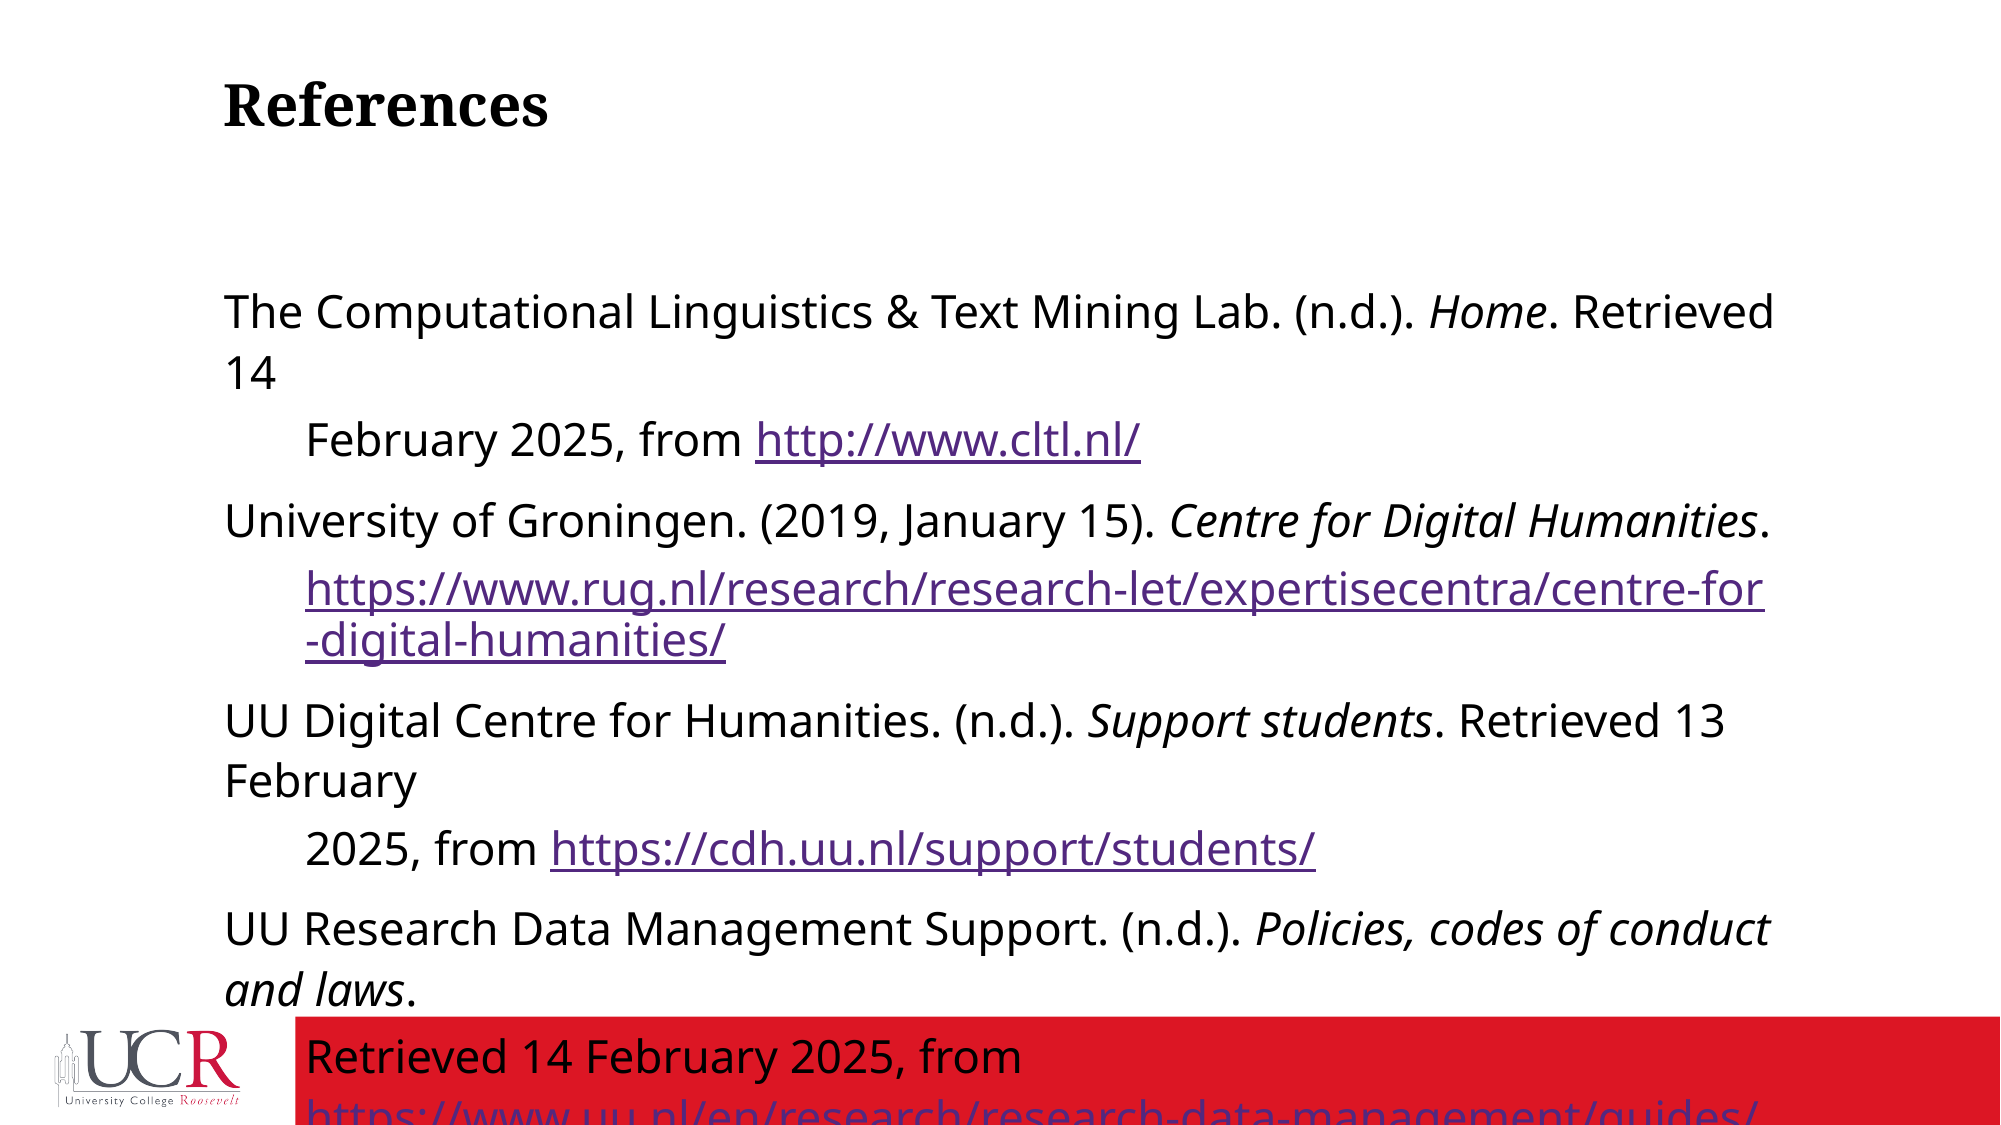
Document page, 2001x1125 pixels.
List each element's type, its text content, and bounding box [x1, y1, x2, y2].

title References [209, 60, 1791, 224]
picture [35, 1012, 260, 1125]
list The Computational Linguistics & Text Mining Lab. (n.d.). Home. Retrieved 14 February 2025, from http://www.cltl.nl/ University of Groningen. (2019, January 15). Centre for Digital Humanities. https://www.rug.nl/research/research-let/expertisecentra/centre-for-digital-humanities/ UU Digital Centre for Humanities. (n.d.). Support students. Retrieved 13 February 2025, from https://cdh.uu.nl/support/students/ UU Research Data Management Support. (n.d.). Policies, codes of conduct and laws. Retrieved 14 February 2025, from https://www.uu.nl/en/research/research-data-management/guides/policies-codes-of-conduct-and-laws [209, 270, 1791, 967]
